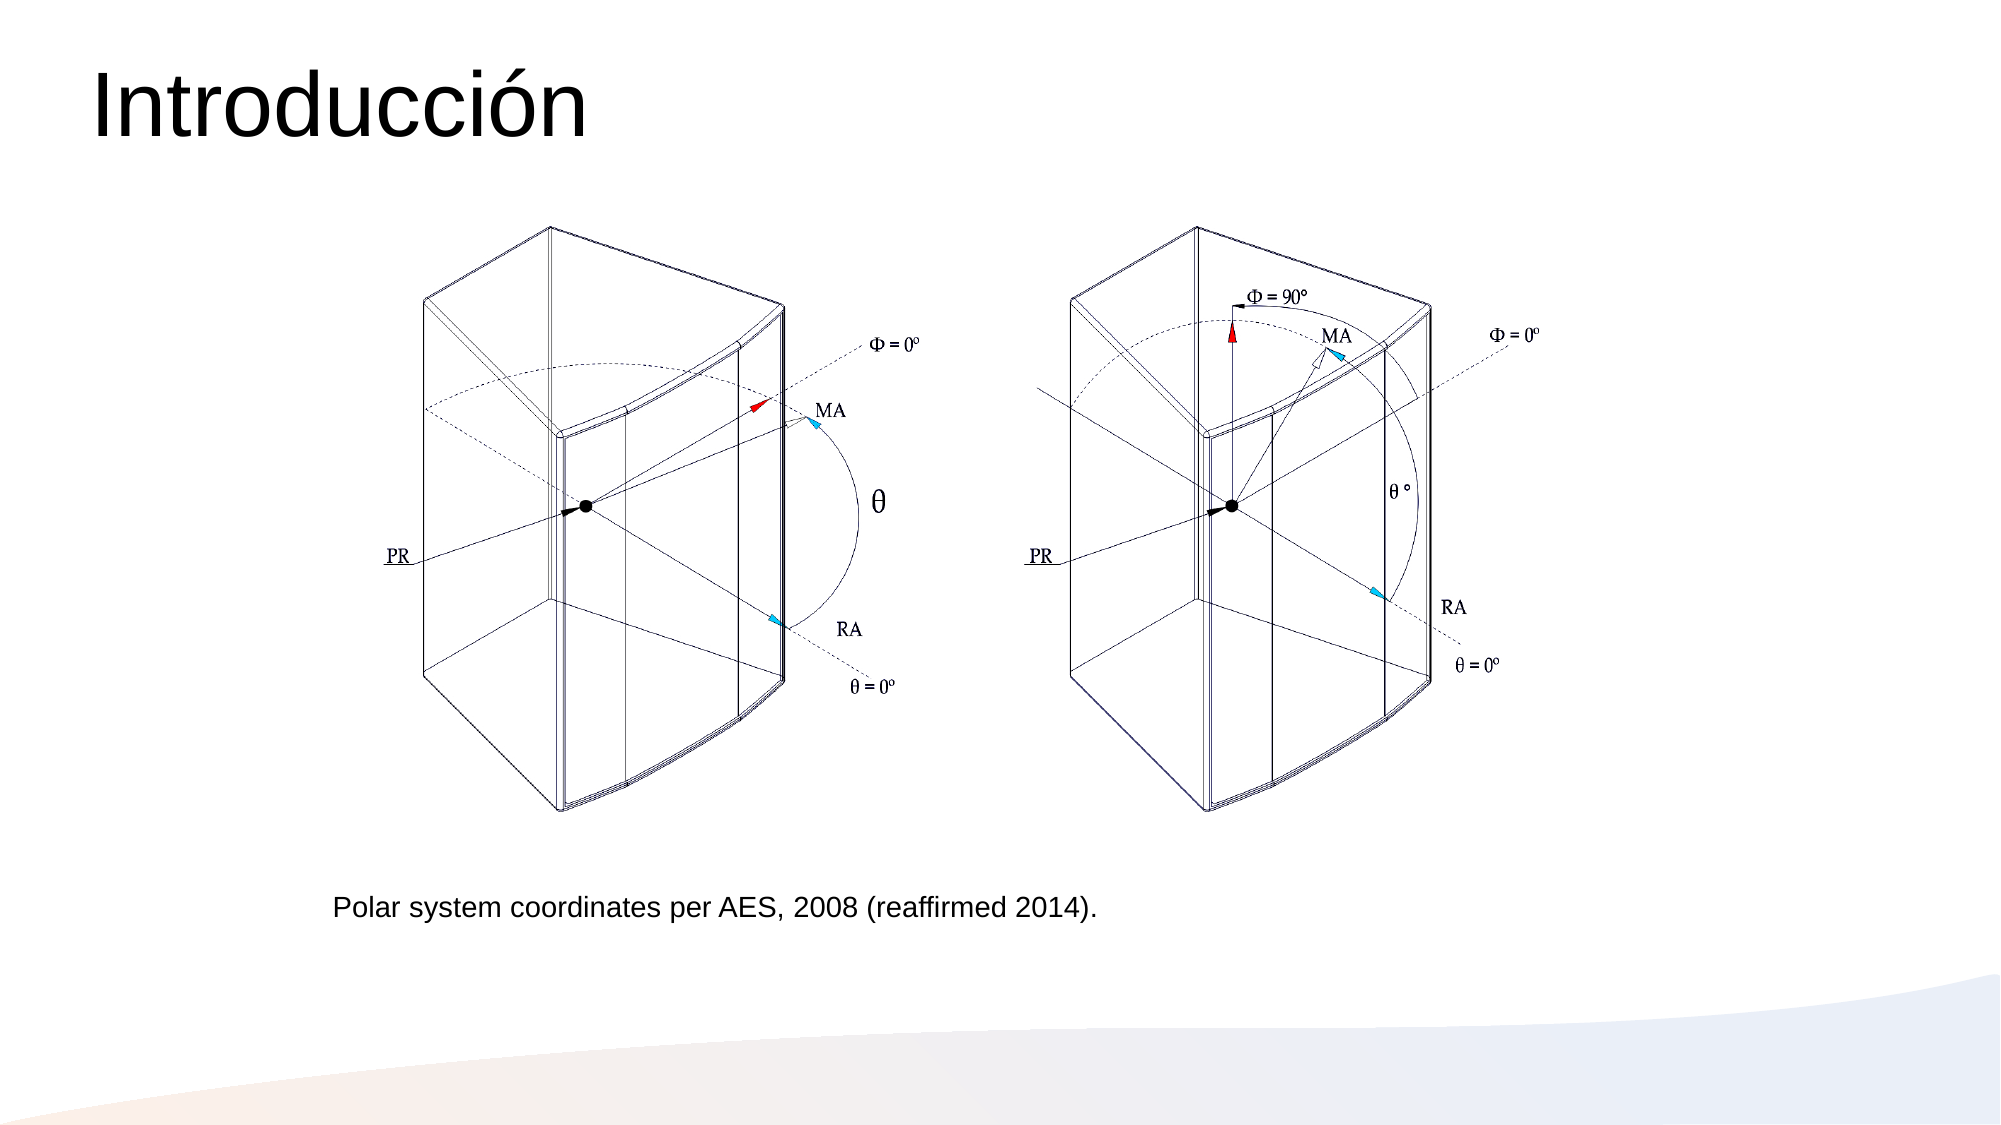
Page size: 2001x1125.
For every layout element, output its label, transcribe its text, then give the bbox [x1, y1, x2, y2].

picture [383, 226, 1539, 812]
title Introducción [75, 20, 1925, 193]
text_box Polar system coordinates per AES, 2008 (reaffirmed 2014). [317, 885, 1668, 931]
